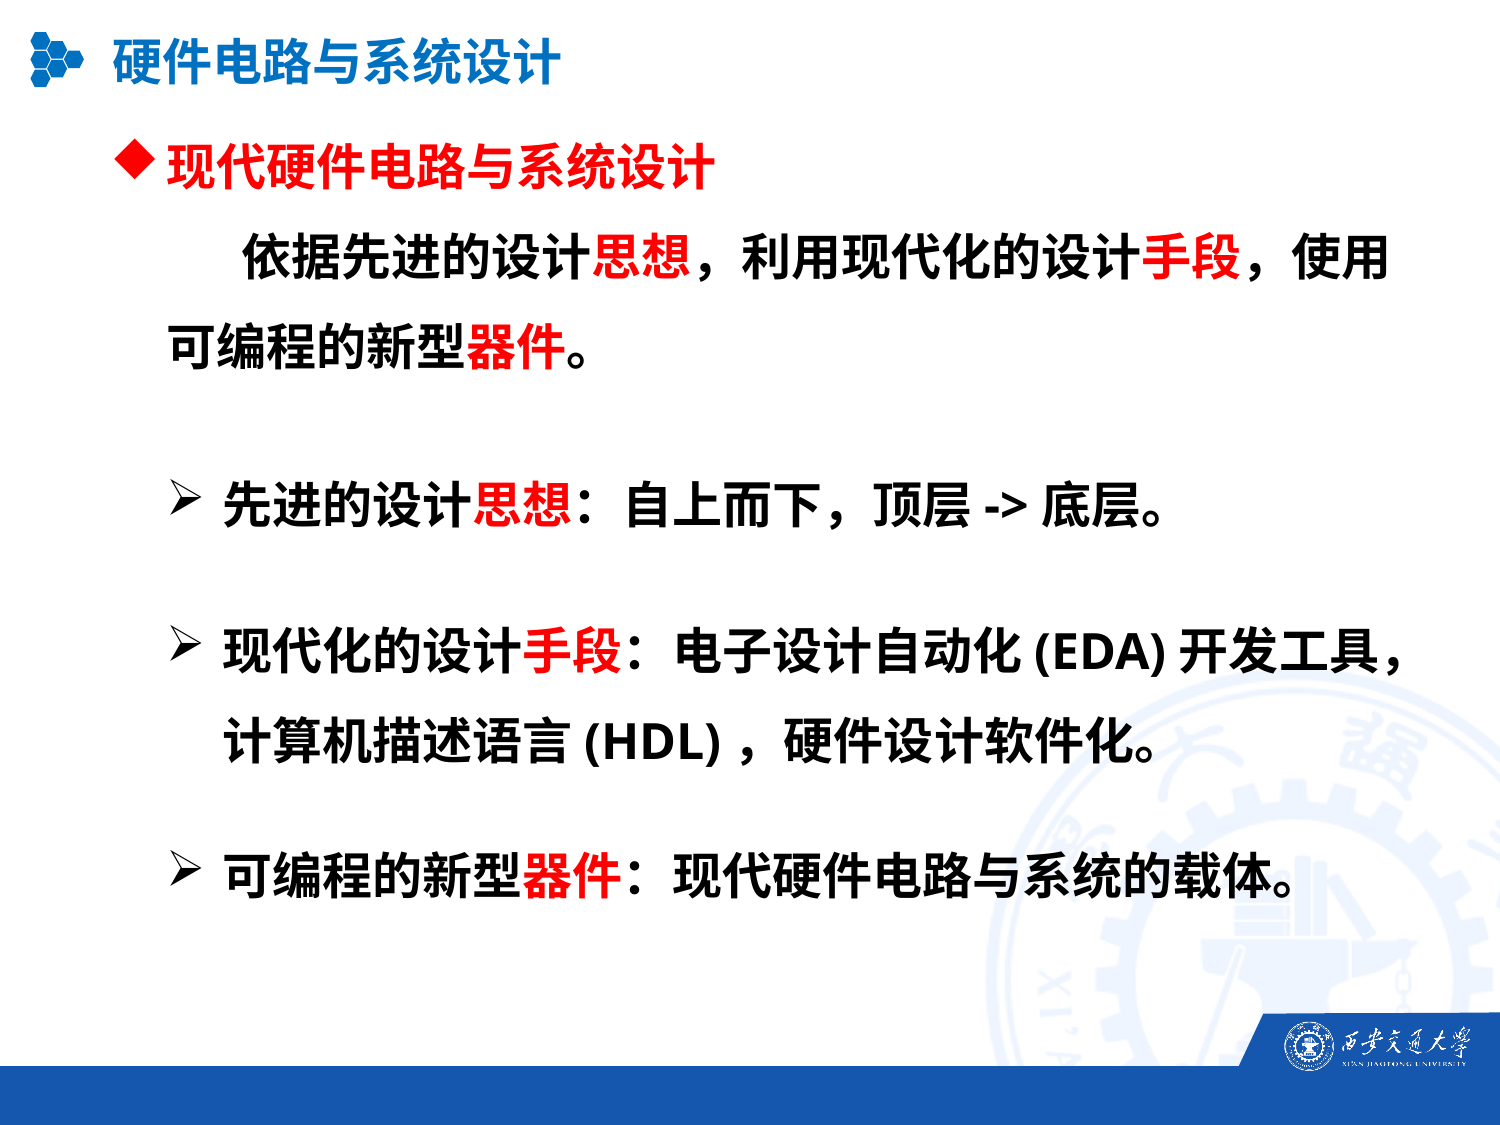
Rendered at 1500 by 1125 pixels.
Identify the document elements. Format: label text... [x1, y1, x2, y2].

text_box 先进的设计思想：自上而下，顶层->底层。 [95, 435, 1436, 541]
text_box 现代化的设计手段：电子设计自动化(EDA)开发工具，计算机描述语言(HDL)，硬件设计软件化。 [95, 582, 1436, 777]
text_box 硬件电路与系统设计 [97, 22, 578, 98]
text_box 现代硬件电路与系统设计 依据先进的设计思想，利用现代化的设计手段，使用可编程的新型器件。 [95, 98, 1436, 384]
text_box 可编程的新型器件：现代硬件电路与系统的载体。 [95, 807, 1436, 912]
